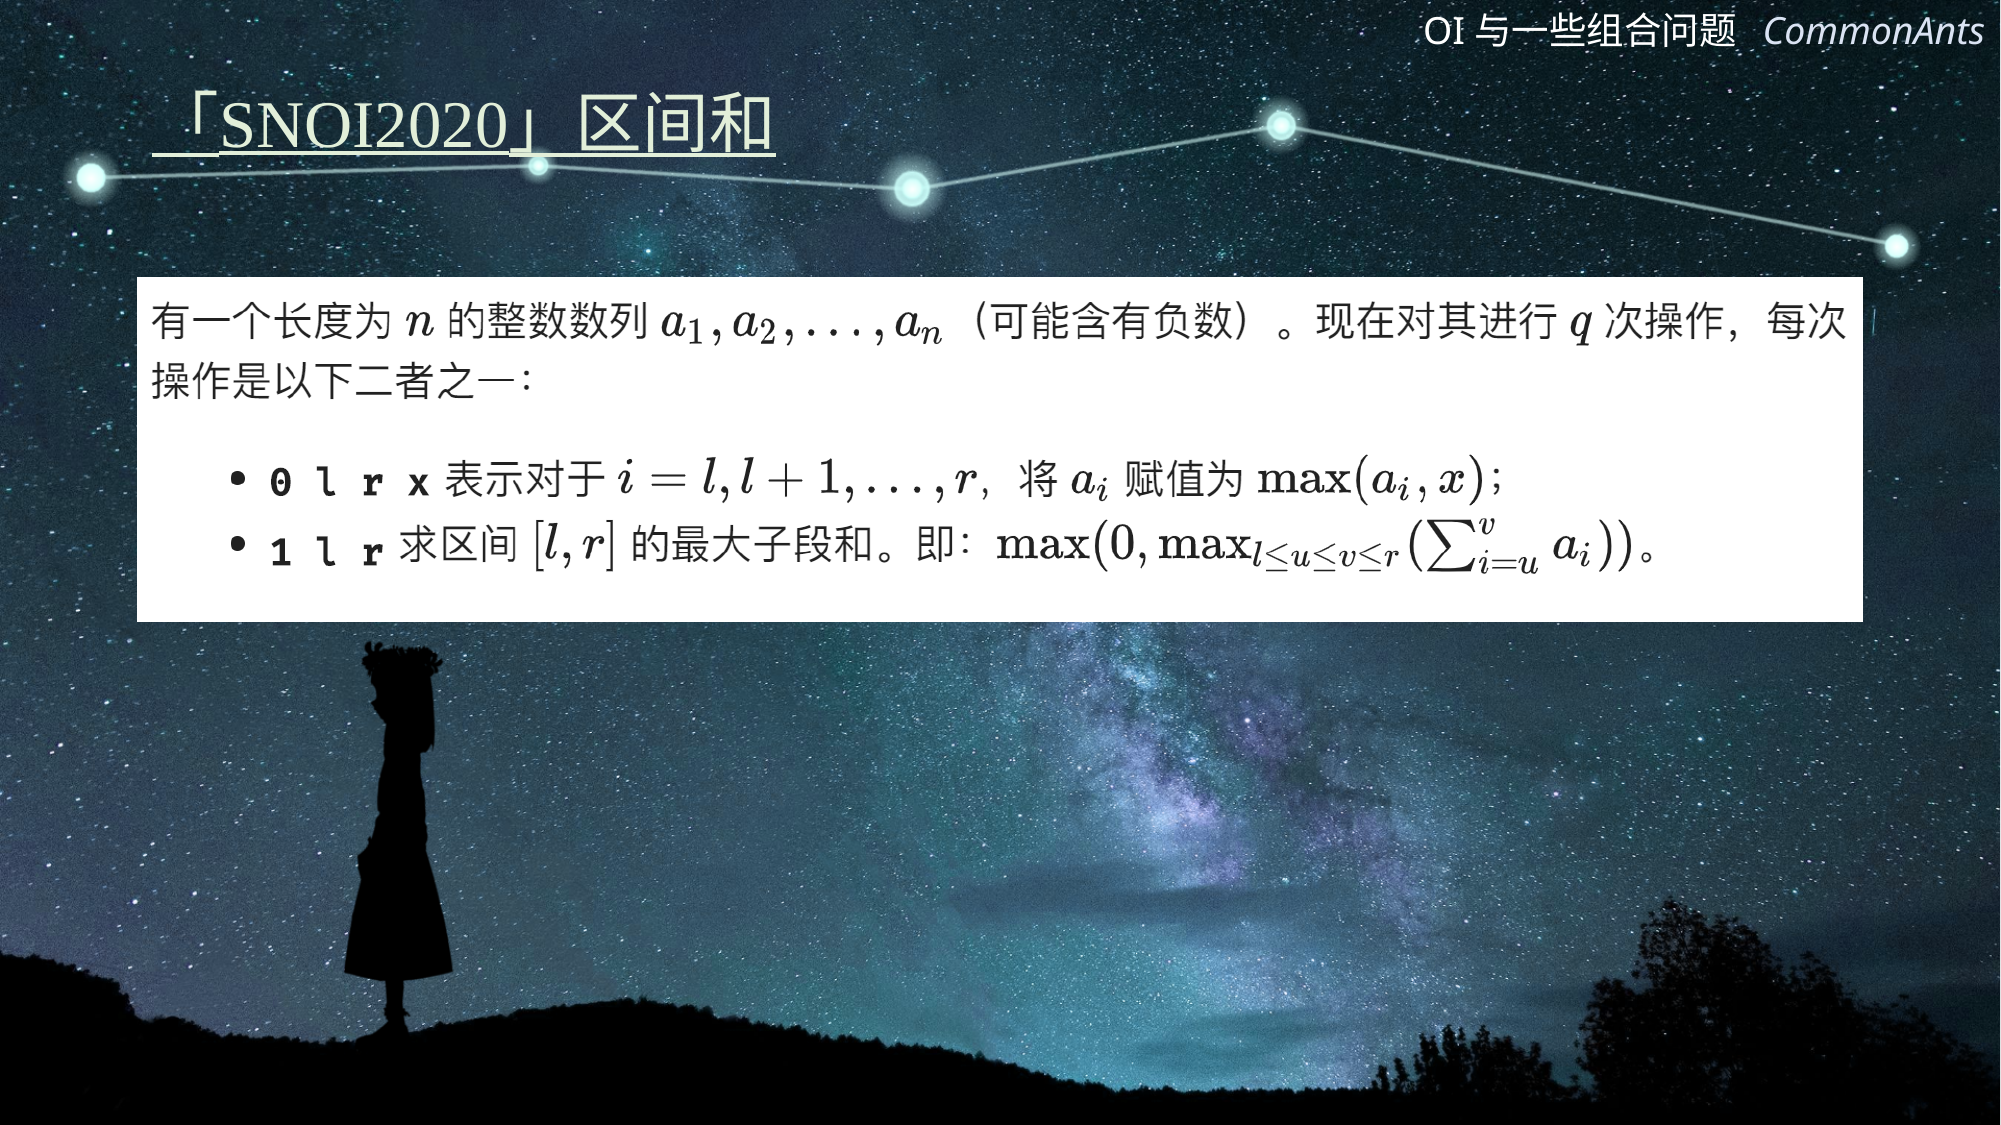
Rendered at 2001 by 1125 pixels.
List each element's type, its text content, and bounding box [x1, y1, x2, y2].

picture [0, 0, 2001, 1125]
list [137, 277, 1863, 622]
title 「SNOI2020」区间和 [137, 59, 1863, 189]
